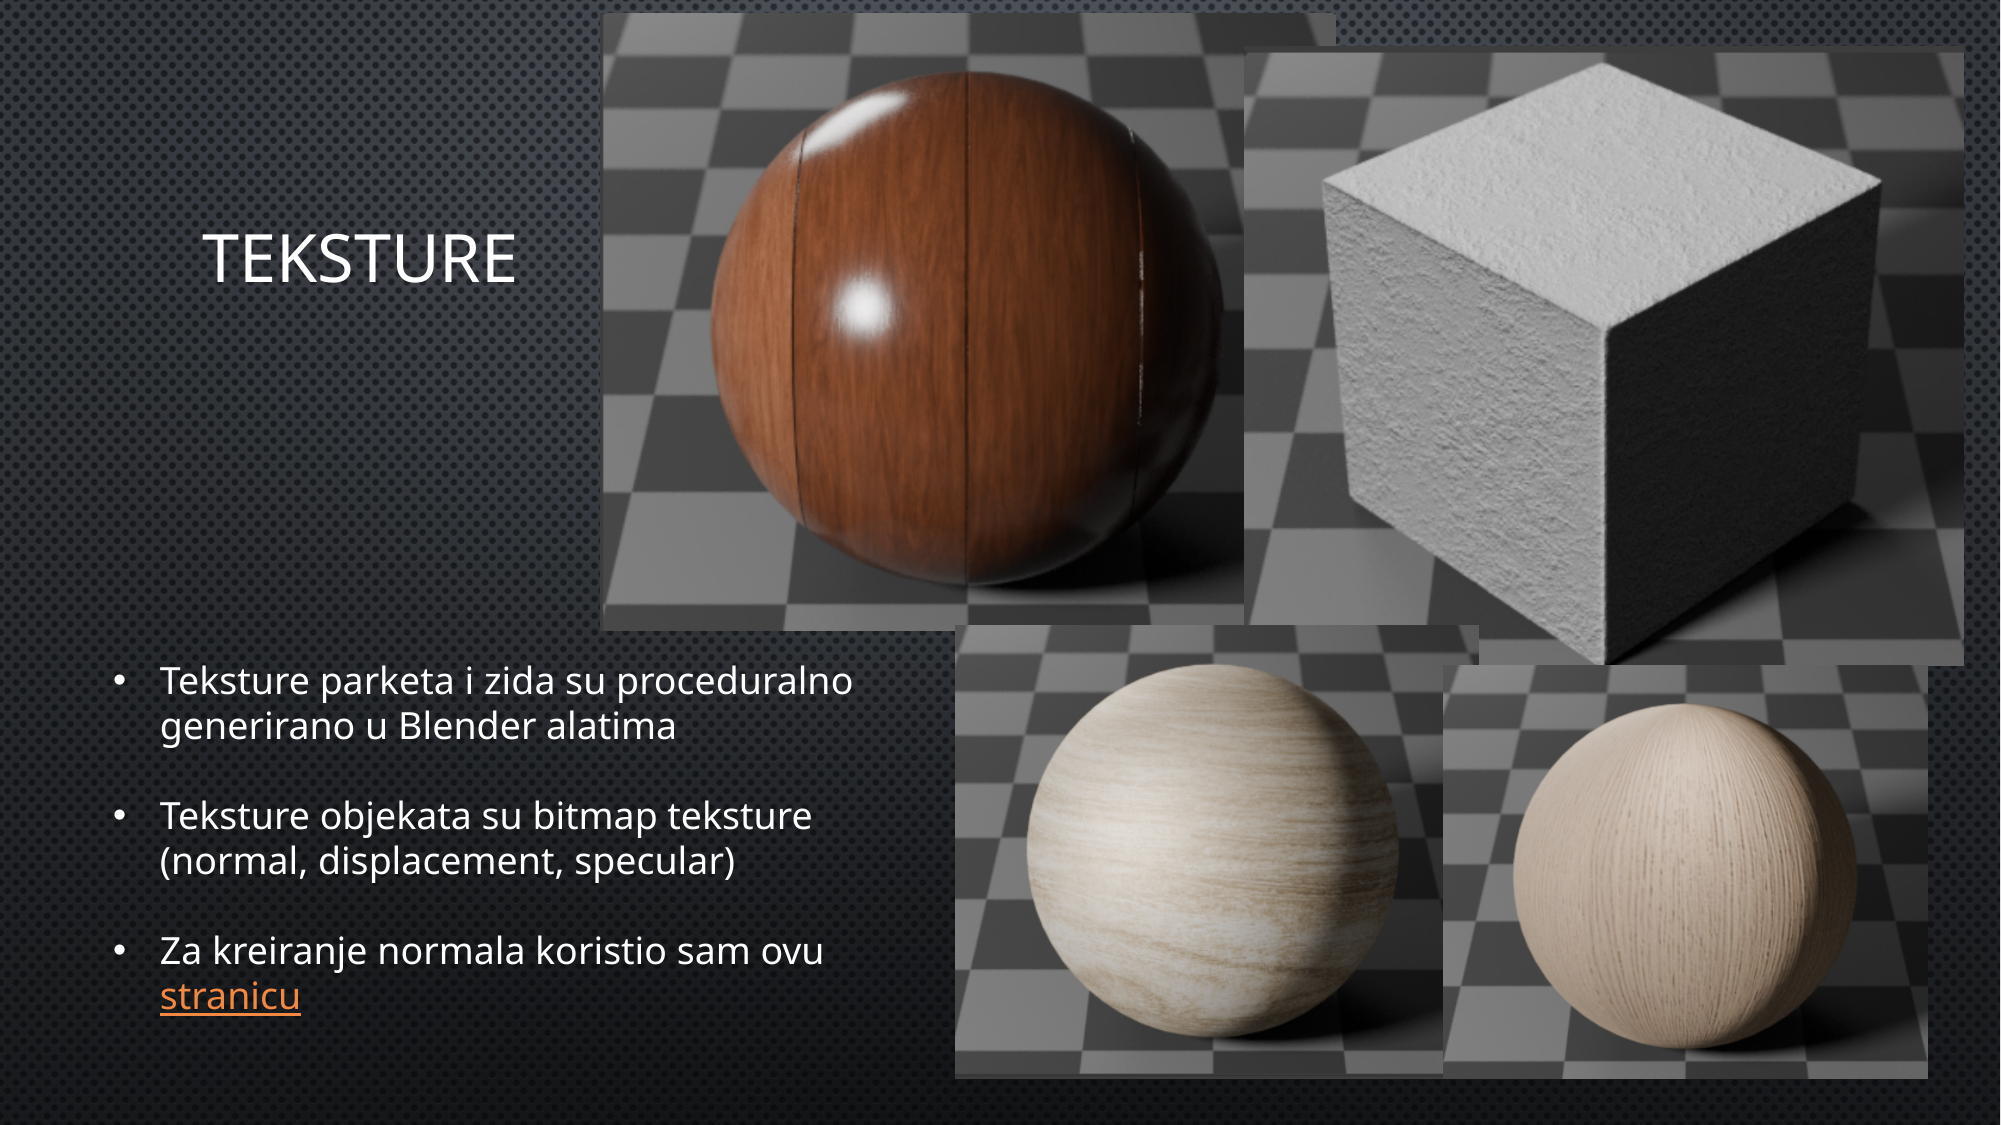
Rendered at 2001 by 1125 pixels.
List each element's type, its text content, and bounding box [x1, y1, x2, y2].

text_box Teksture parketa i zida su proceduralno generirano u Blender alatima Teksture objekata su bitmap teksture (normal, displacement, specular) Za kreiranje normala koristio sam ovu stranicu [98, 649, 902, 1031]
picture [954, 46, 1964, 1079]
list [600, 13, 1336, 632]
title Teksture [187, 99, 600, 413]
